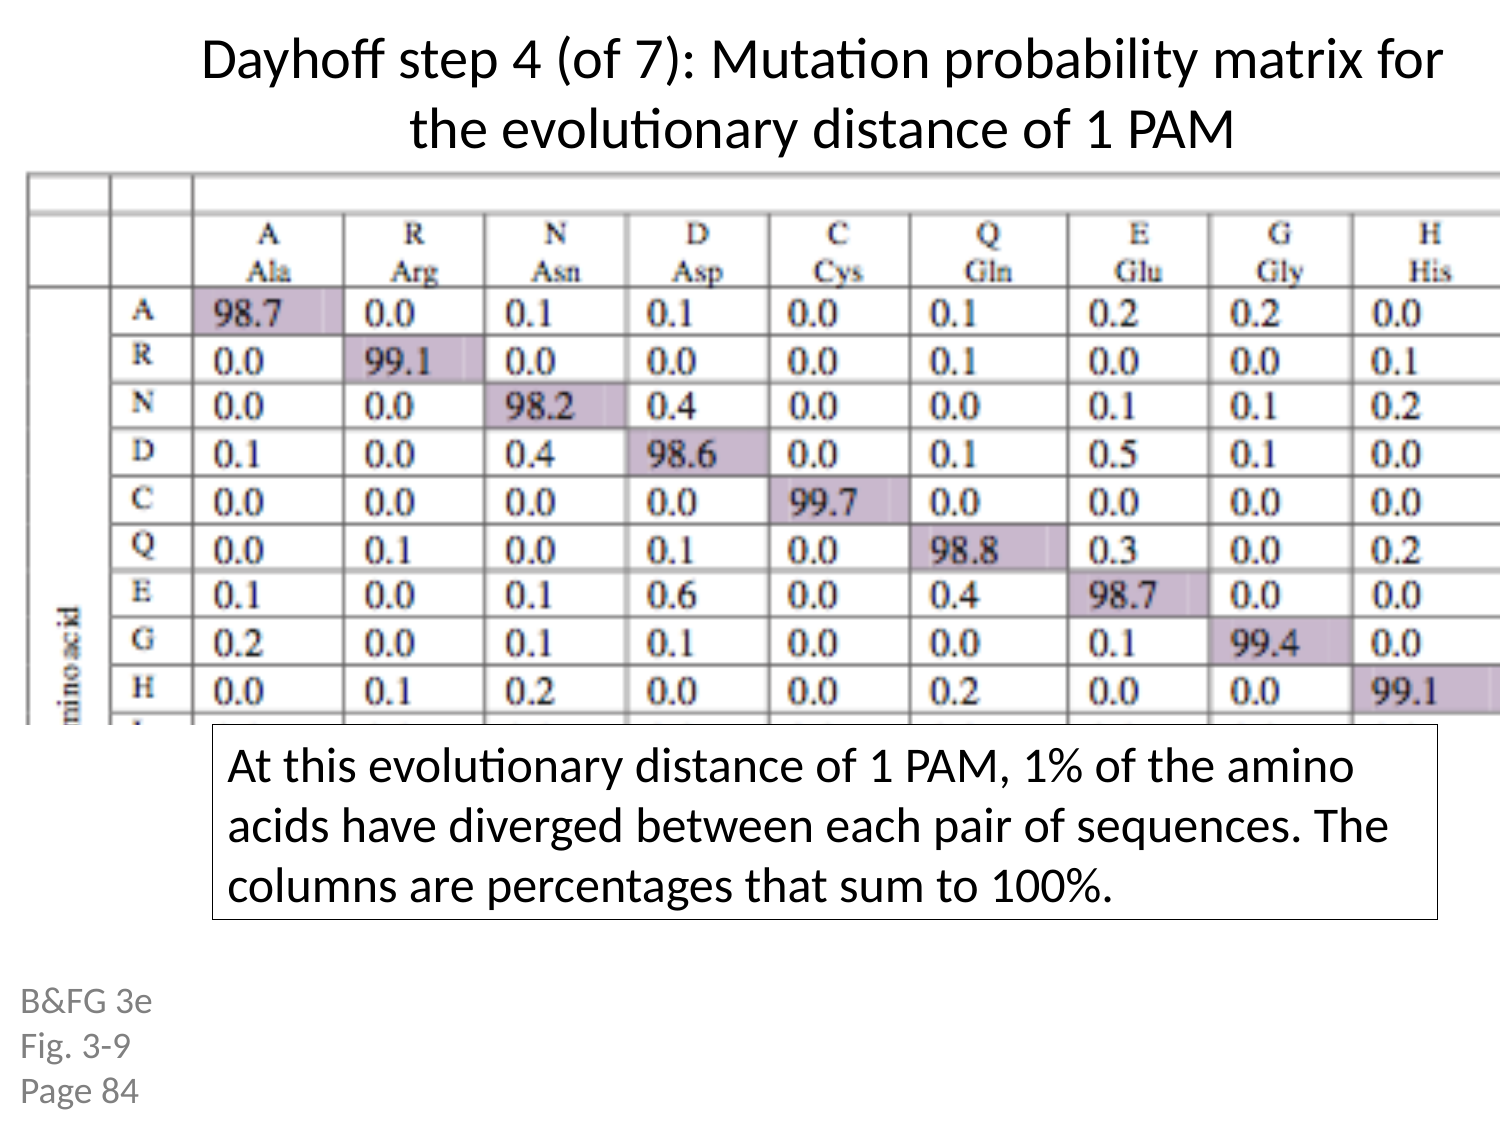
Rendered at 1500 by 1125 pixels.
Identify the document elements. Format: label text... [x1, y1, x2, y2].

text_box B&FG 3e Fig. 3-9 Page 84 [5, 968, 169, 1119]
text_box At this evolutionary distance of 1 PAM, 1% of the amino acids have diverged between each pair of sequences. The columns are percentages that sum to 100%. [212, 725, 1438, 920]
text_box Dayhoff step 4 (of 7): Mutation probability matrix for the evolutionary distance of 1 PAM [171, 12, 1475, 149]
picture [0, 149, 1500, 725]
